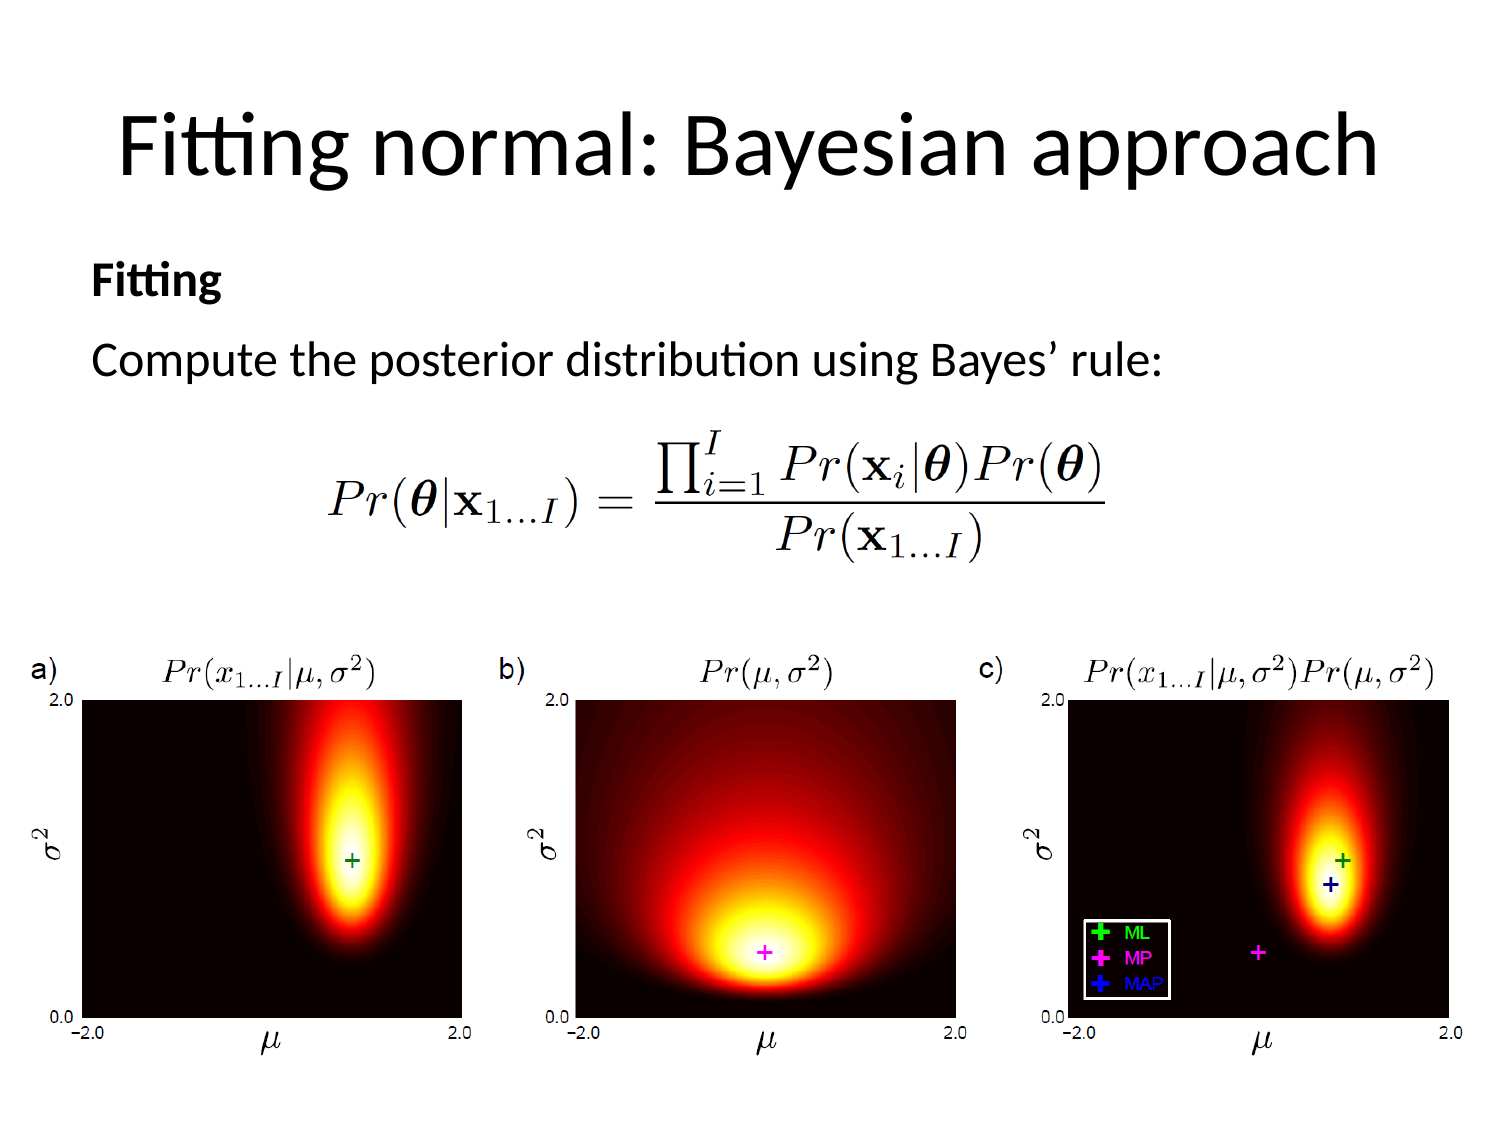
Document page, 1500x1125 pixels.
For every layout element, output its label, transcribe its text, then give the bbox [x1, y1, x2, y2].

text_box Fitting Compute the posterior distribution using Bayes’ rule: [76, 238, 1459, 631]
picture [324, 426, 1112, 575]
title Fitting normal: Bayesian approach [75, 45, 1425, 233]
picture [11, 632, 1495, 1071]
